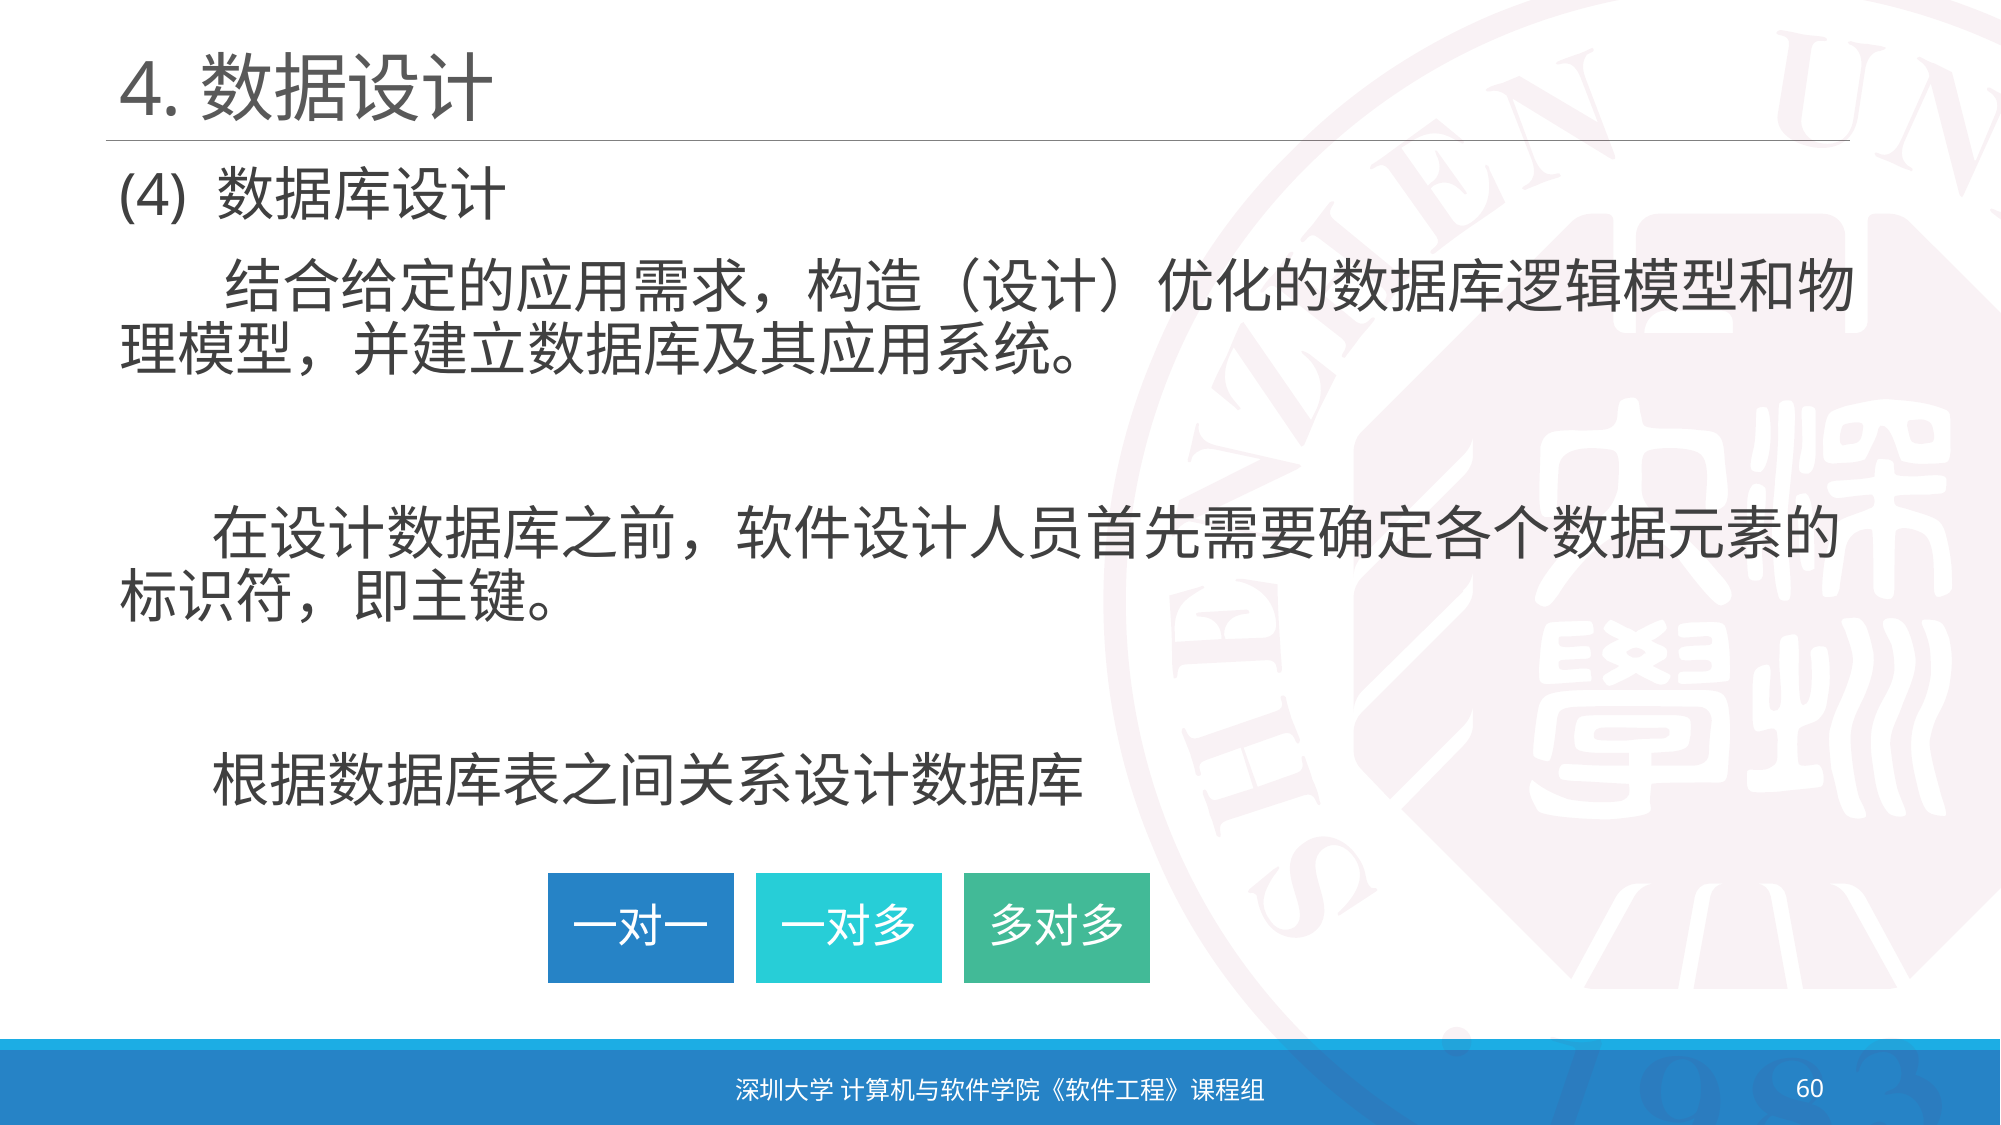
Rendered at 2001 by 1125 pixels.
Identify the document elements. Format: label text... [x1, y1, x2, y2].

footer 深圳大学 计算机与软件学院《软件工程》课程组 [604, 1059, 1396, 1120]
title 4.数据设计 [104, 0, 1856, 139]
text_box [545, 862, 1153, 994]
slide_number 60 [1624, 1059, 1840, 1120]
list (4) 数据库设计 结合给定的应用需求，构造（设计）优化的数据库逻辑模型和物理模型，并建立数据库及其应用系统。 在设计数据库之前，软件设计人员首先需要确定各个数据元素的标识符，即主键。 根据数据库表之间关系设计数据库 [104, 158, 1878, 1008]
